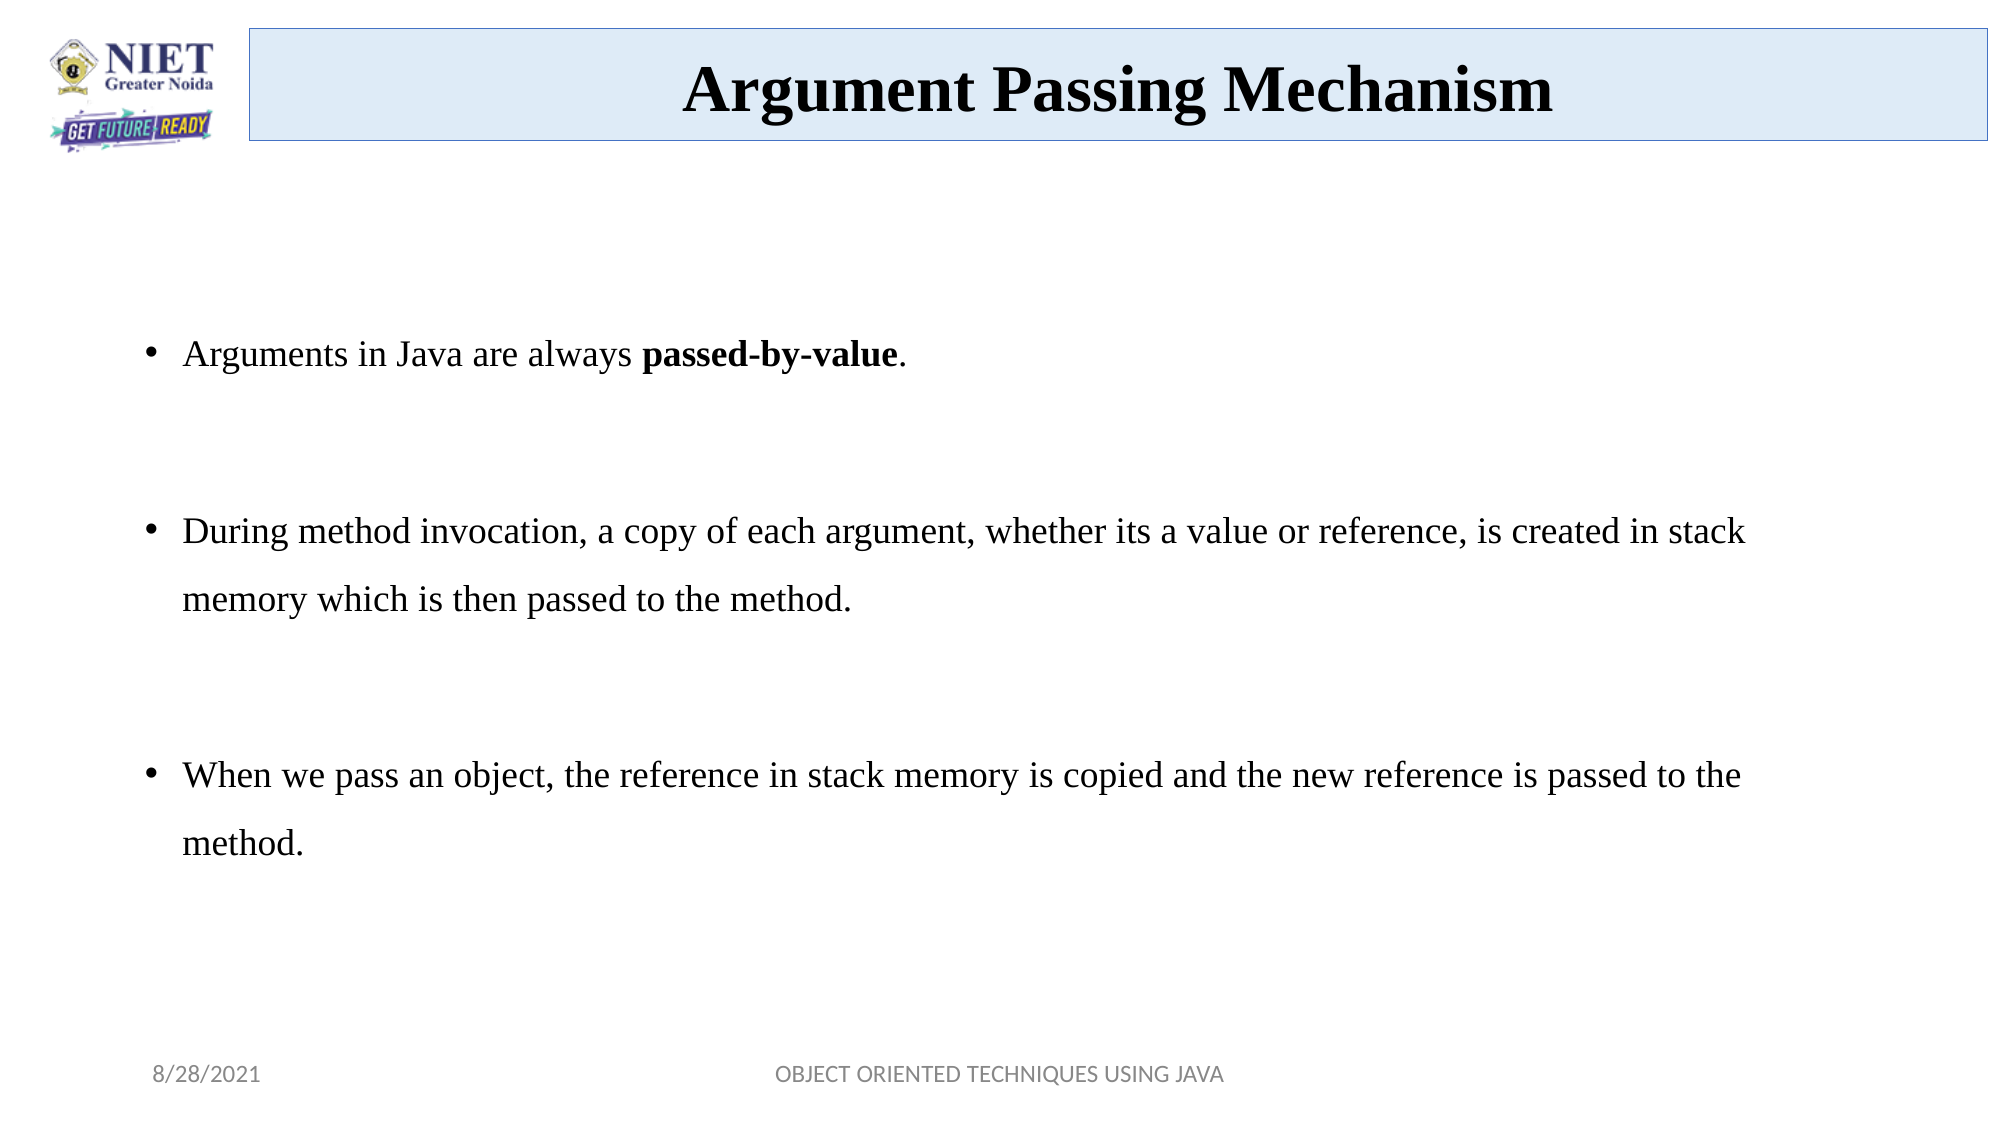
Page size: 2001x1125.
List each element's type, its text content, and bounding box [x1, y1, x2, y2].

list Arguments in Java are always passed-by-value. During method invocation, a copy of each argument, whether its a value or reference, is created in stack memory which is then passed to the method. When we pass an object, the reference in stack memory is copied and the new reference is passed to the method. [136, 298, 1863, 1040]
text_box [12, 27, 1988, 163]
text_box 8/28/2021 [144, 1050, 580, 1095]
